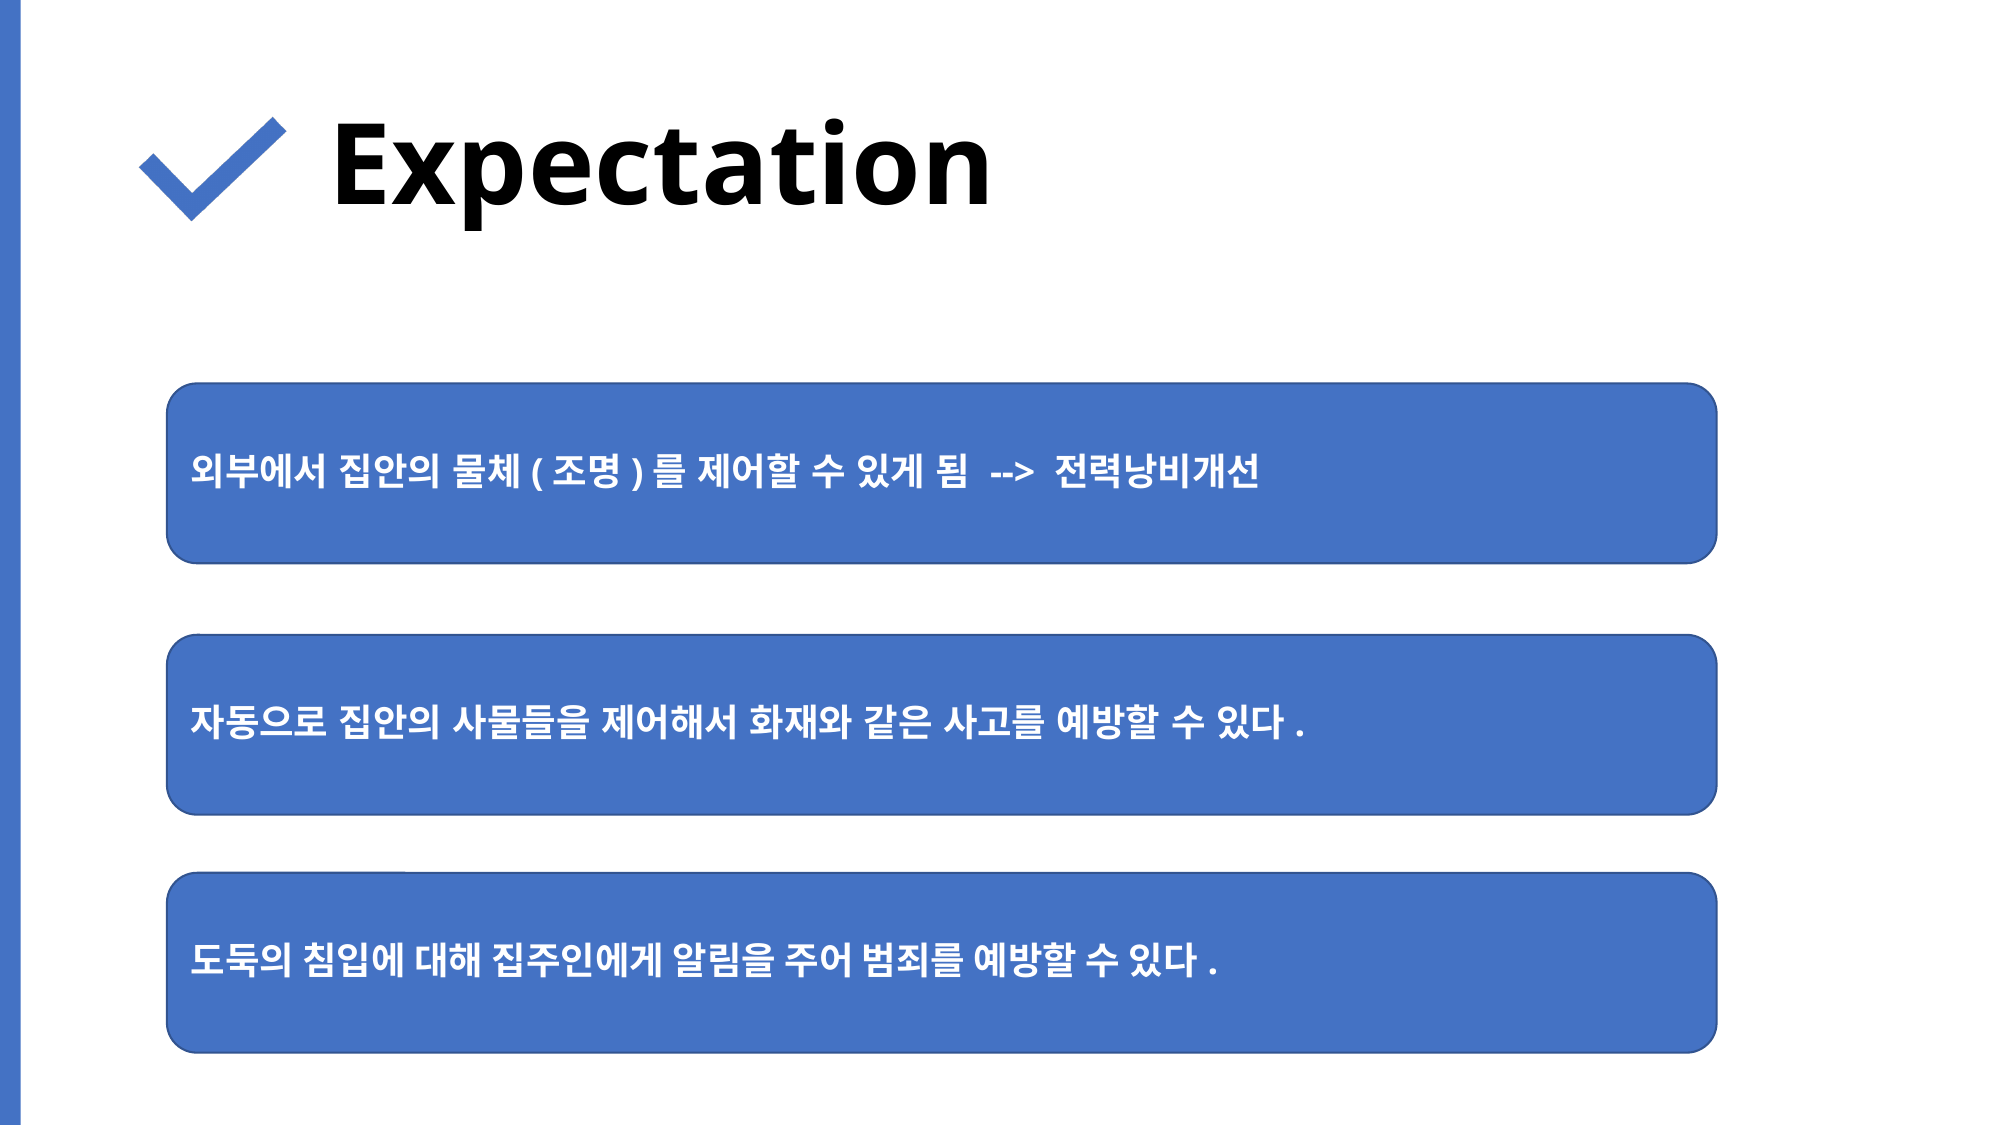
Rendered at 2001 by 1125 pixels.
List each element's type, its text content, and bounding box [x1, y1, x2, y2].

text_box [0, 0, 21, 1125]
picture [137, 93, 288, 244]
title Expectation [313, 59, 1863, 277]
text_box 외부에서 집안의 물체(조명)를 제어할 수 있게 됨 --> 전력낭비개선 [165, 382, 1718, 565]
text_box 도둑의 침입에 대해 집주인에게 알림을 주어 범죄를 예방할 수 있다. [165, 871, 1718, 1054]
list [137, 277, 1863, 992]
text_box 자동으로 집안의 사물들을 제어해서 화재와 같은 사고를 예방할 수 있다. [165, 633, 1718, 816]
